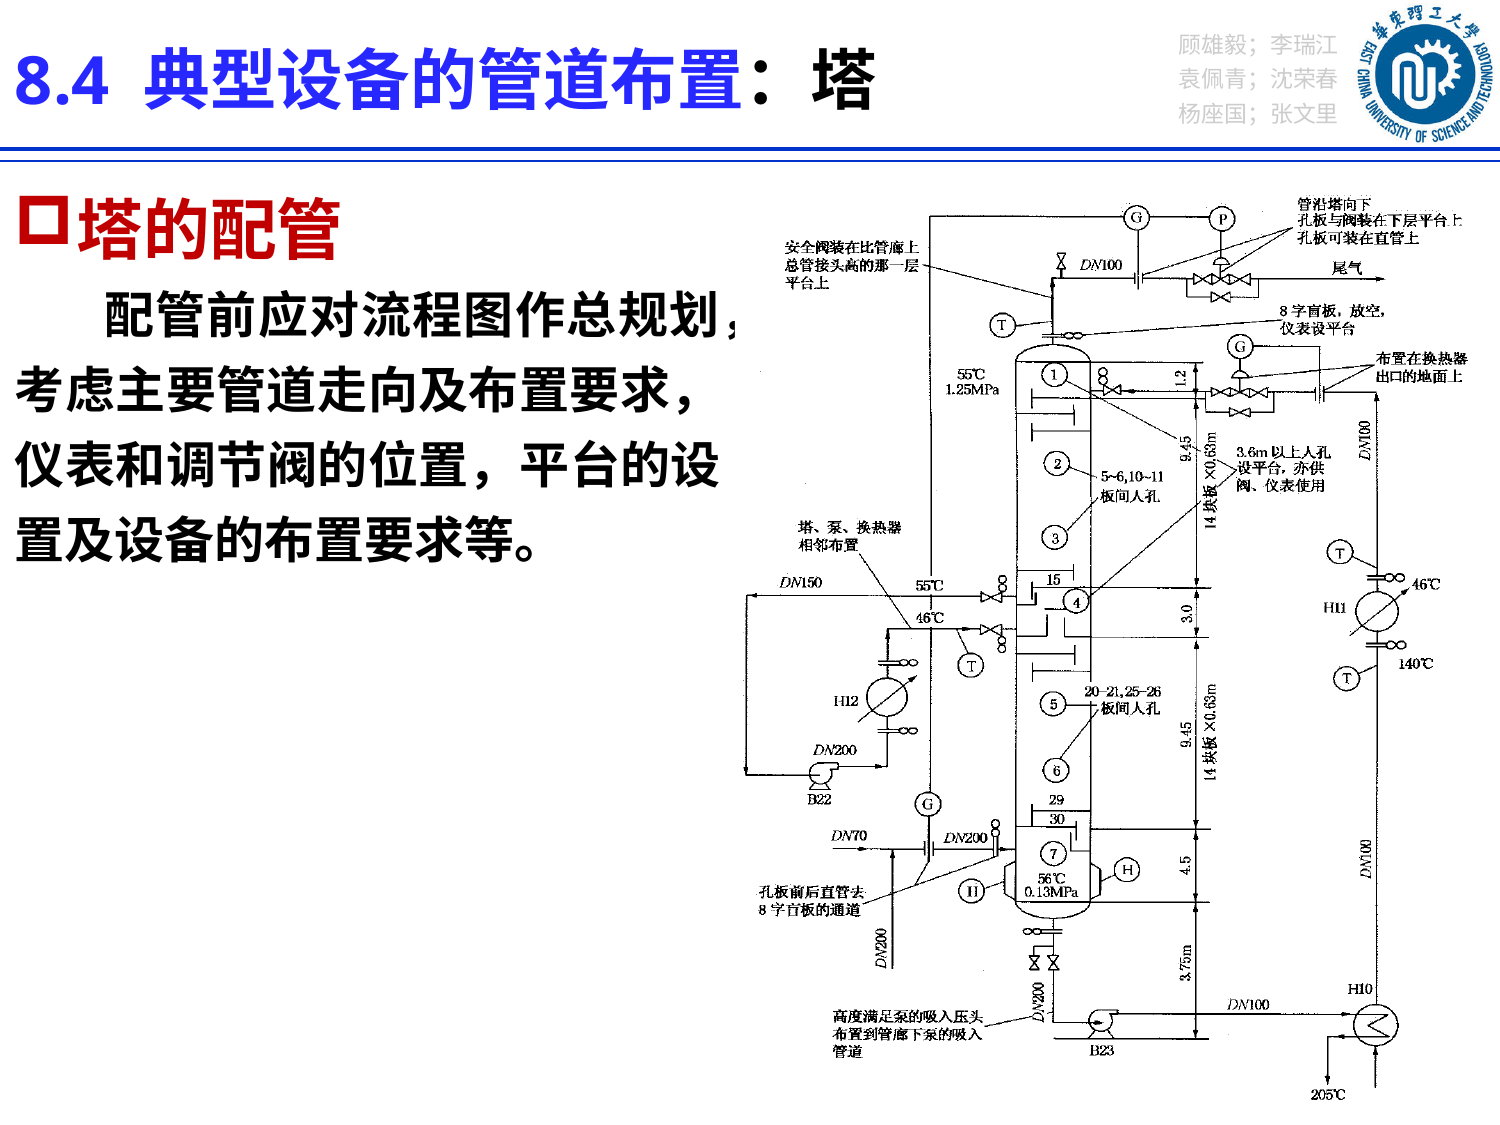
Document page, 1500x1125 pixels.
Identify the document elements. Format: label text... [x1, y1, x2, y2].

text_box 8.4 典型设备的管道布置：塔 [0, 30, 1500, 126]
text_box 塔的配管 配管前应对流程图作总规划，考虑主要管道走向及布置要求，仪表和调节阀的位置，平台的设置及设备的布置要求等。 [0, 160, 736, 576]
picture [734, 184, 1485, 1107]
picture [1353, 3, 1495, 30]
picture [1353, 126, 1495, 145]
